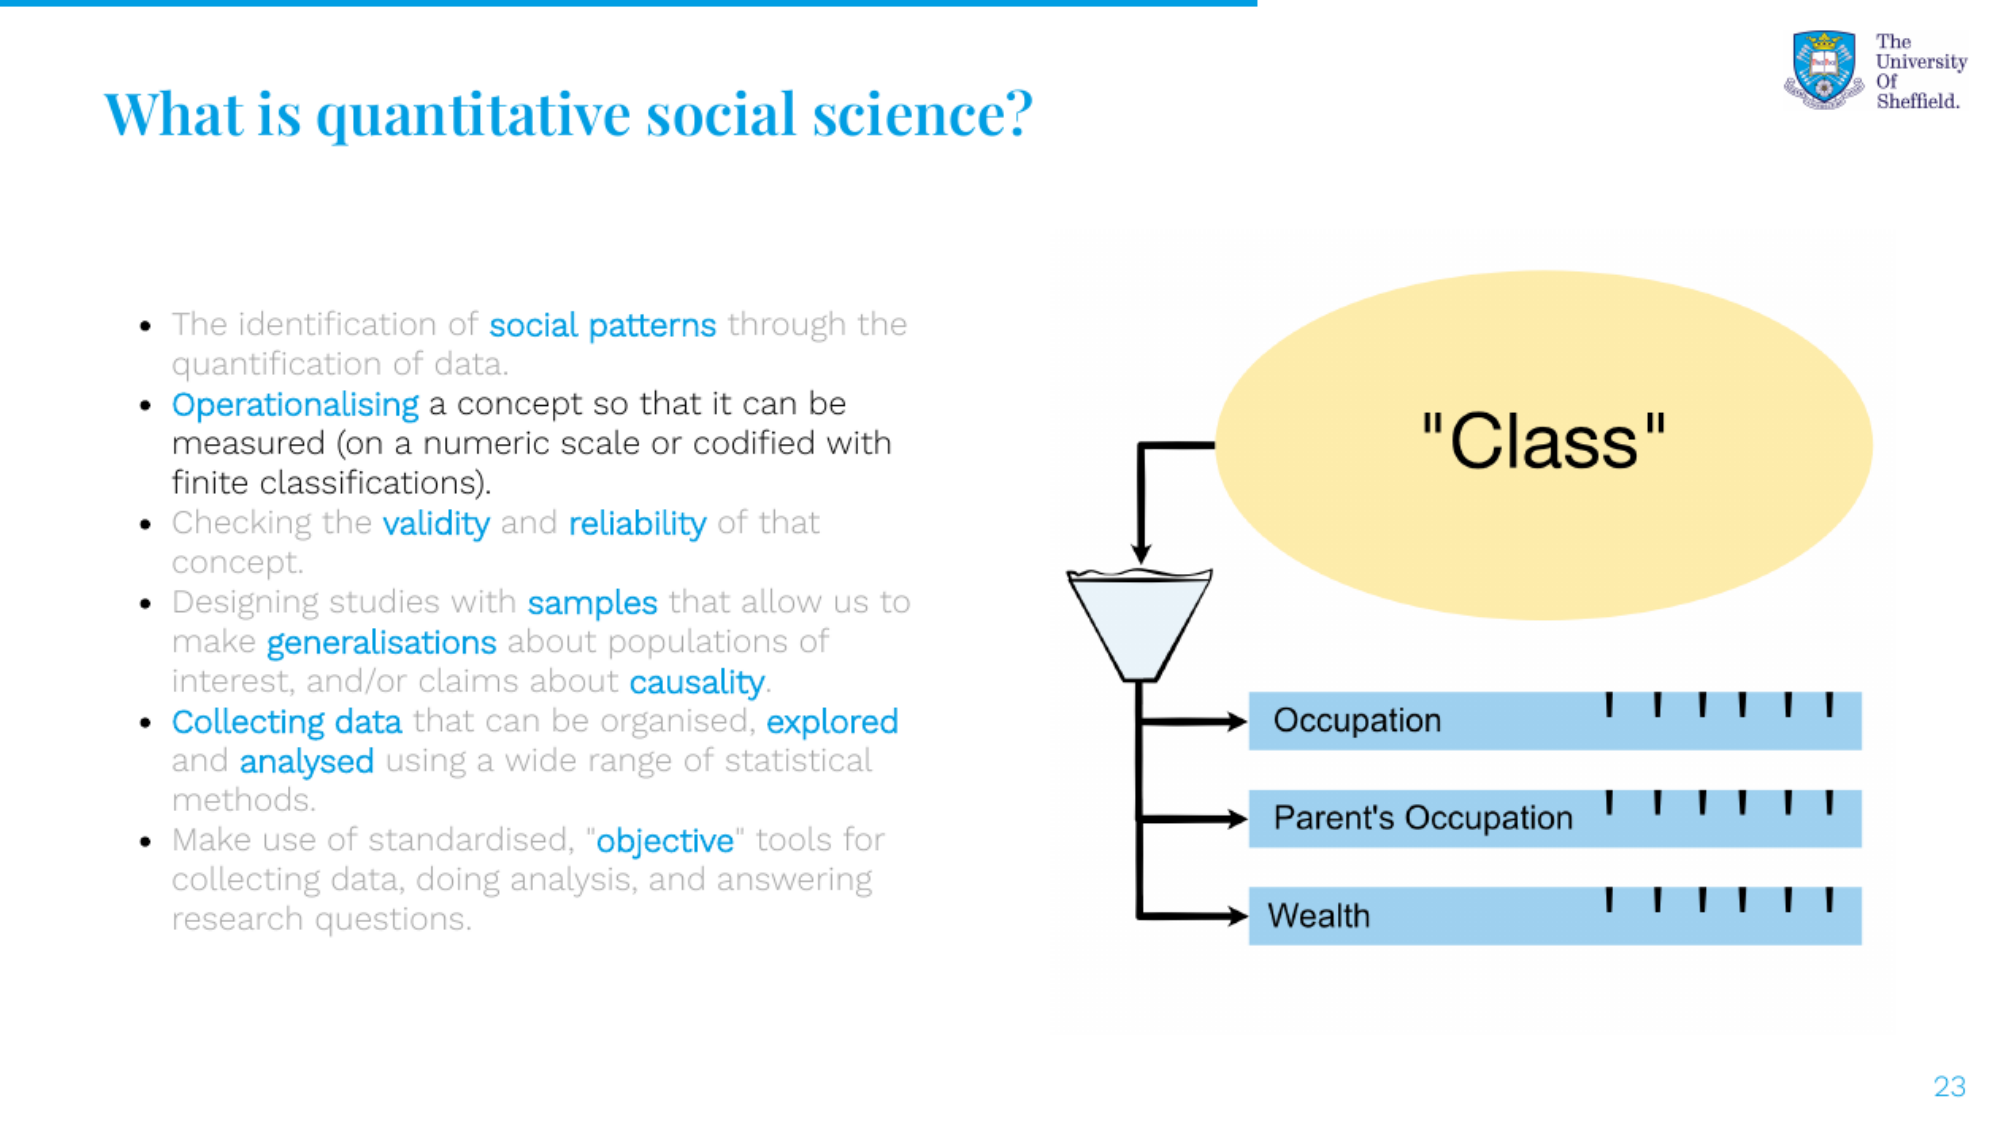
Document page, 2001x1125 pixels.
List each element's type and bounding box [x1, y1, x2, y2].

list [0, 0, 2000, 1125]
